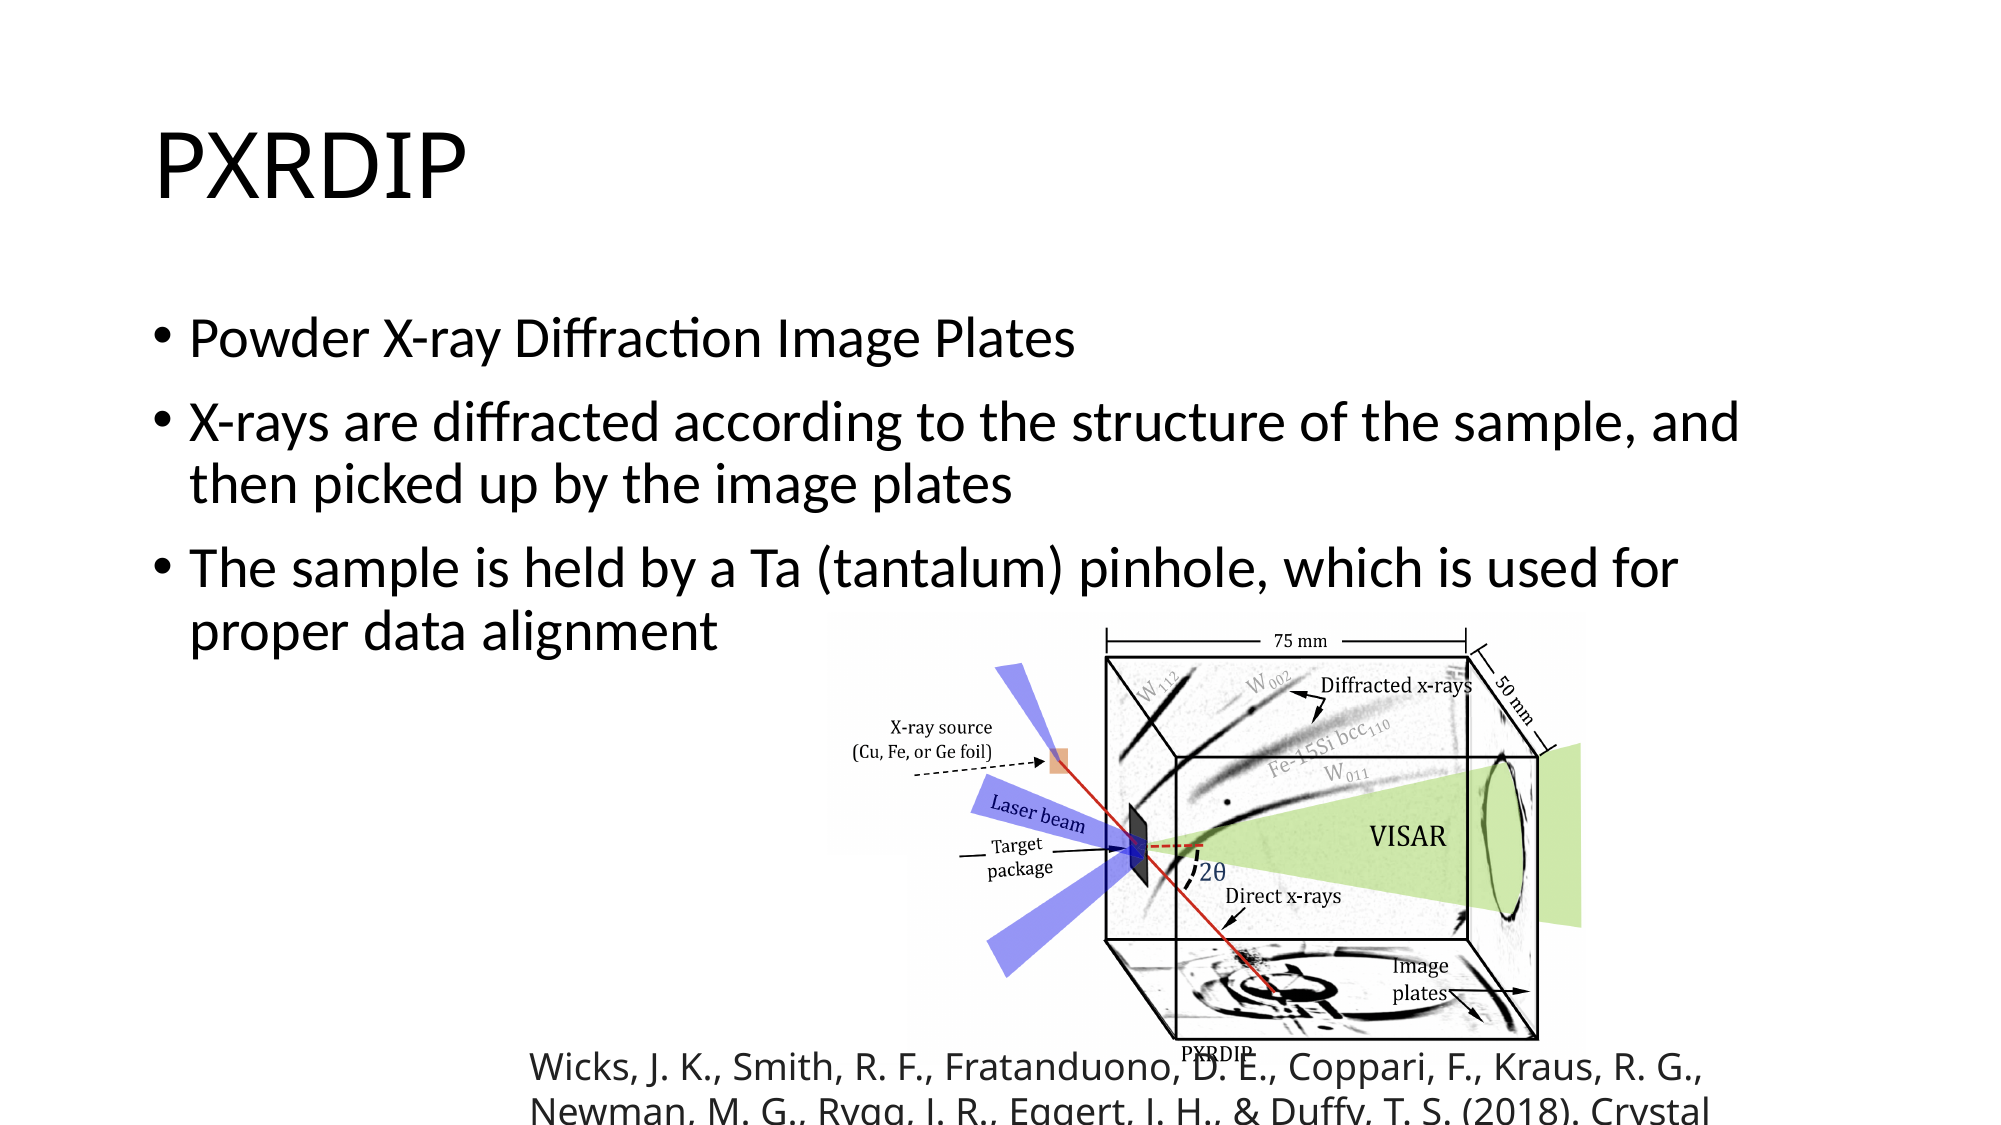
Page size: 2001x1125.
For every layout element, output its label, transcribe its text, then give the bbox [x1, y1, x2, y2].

list Powder X-ray Diffraction Image Plates X-rays are diffracted according to the structure of the sample, and then picked up by the image plates The sample is held by a Ta (tantalum) pinhole, which is used for proper data alignment [137, 299, 1863, 1014]
title PXRDIP [137, 59, 1863, 278]
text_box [803, 612, 1586, 1066]
text_box Wicks, J. K., Smith, R. F., Fratanduono, D. E., Coppari, F., Kraus, R. G., Newman, M. G., Rygg, J. R., Eggert, J. H., & Duffy, T. S. (2018). Crystal structure and equation of state of Fe-Si alloys at super-Earth core conditions. Science advances, 4(4), eaao5864. https://doi.org/10.1126/sciadv.aao5864 [514, 1035, 1795, 1125]
